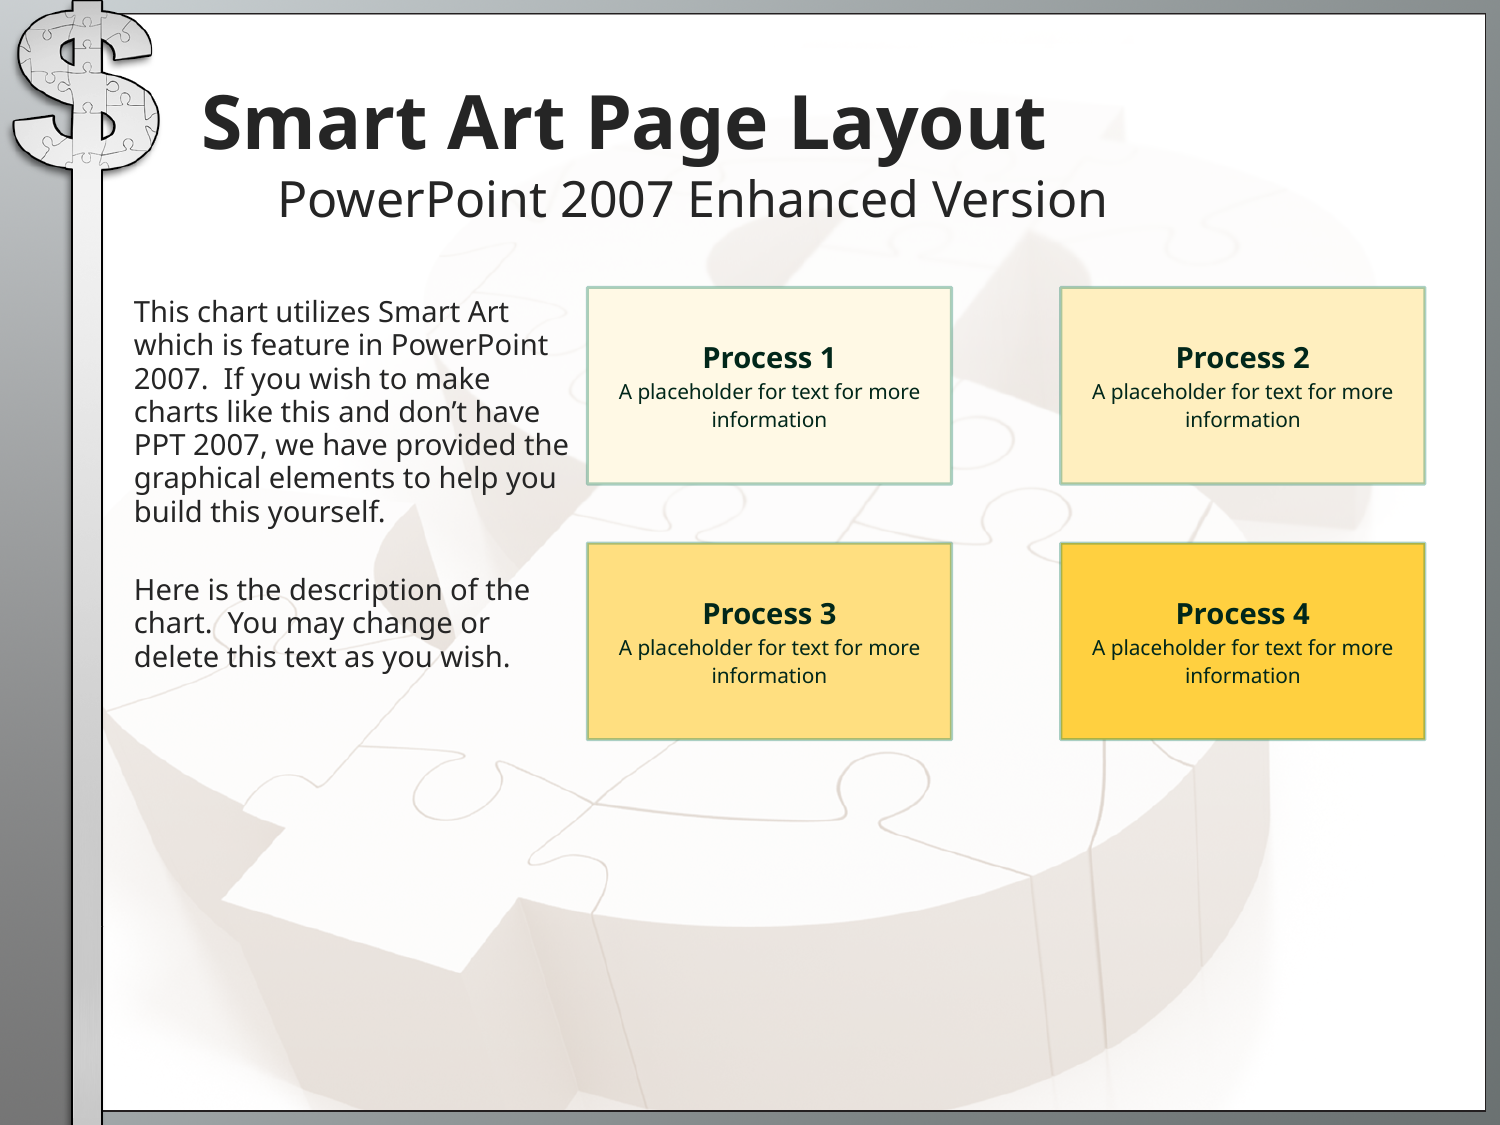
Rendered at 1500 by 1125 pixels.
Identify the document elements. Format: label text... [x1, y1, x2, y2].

list This chart utilizes Smart Art which is feature in PowerPoint 2007. If you wish to make charts like this and don’t have PPT 2007, we have provided the graphical elements to help you build this yourself. Here is the description of the chart. You may change or delete this text as you wish. [118, 287, 588, 1005]
picture [0, 0, 1500, 1125]
list PowerPoint 2007 Enhanced Version [262, 159, 1425, 235]
title Smart Art Page Layout [186, 67, 1438, 173]
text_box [586, 287, 1426, 851]
